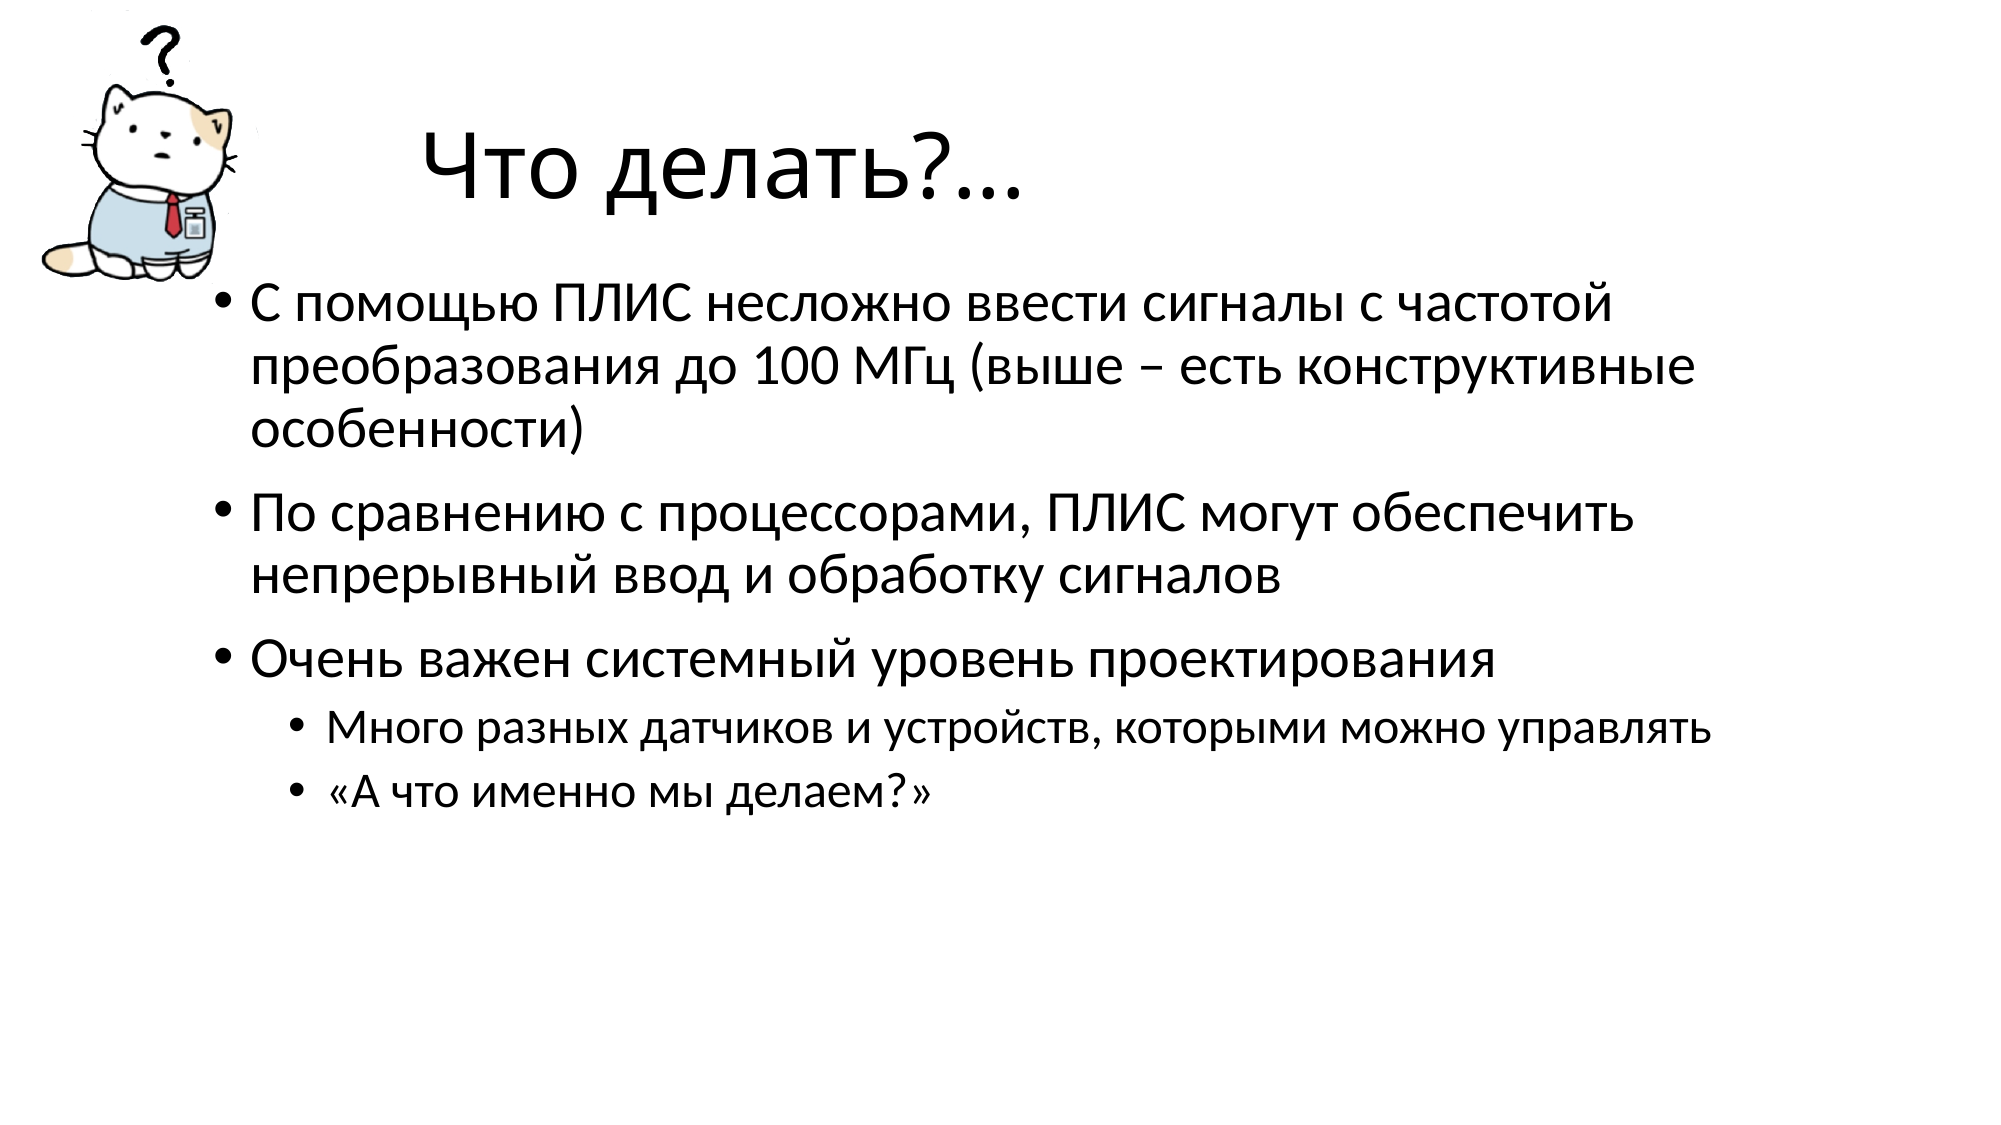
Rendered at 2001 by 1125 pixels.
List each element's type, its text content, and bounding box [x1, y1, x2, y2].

list С помощью ПЛИС несложно ввести сигналы с частотой преобразования до 100 МГц (выше – есть конструктивные особенности) По сравнению с процессорами, ПЛИС могут обеспечить непрерывный ввод и обработку сигналов Очень важен системный уровень проектирования Много разных датчиков и устройств, которыми можно управлять «А что именно мы делаем?» [198, 263, 1863, 1047]
title Что делать?... [404, 59, 1502, 263]
picture [14, 10, 276, 294]
